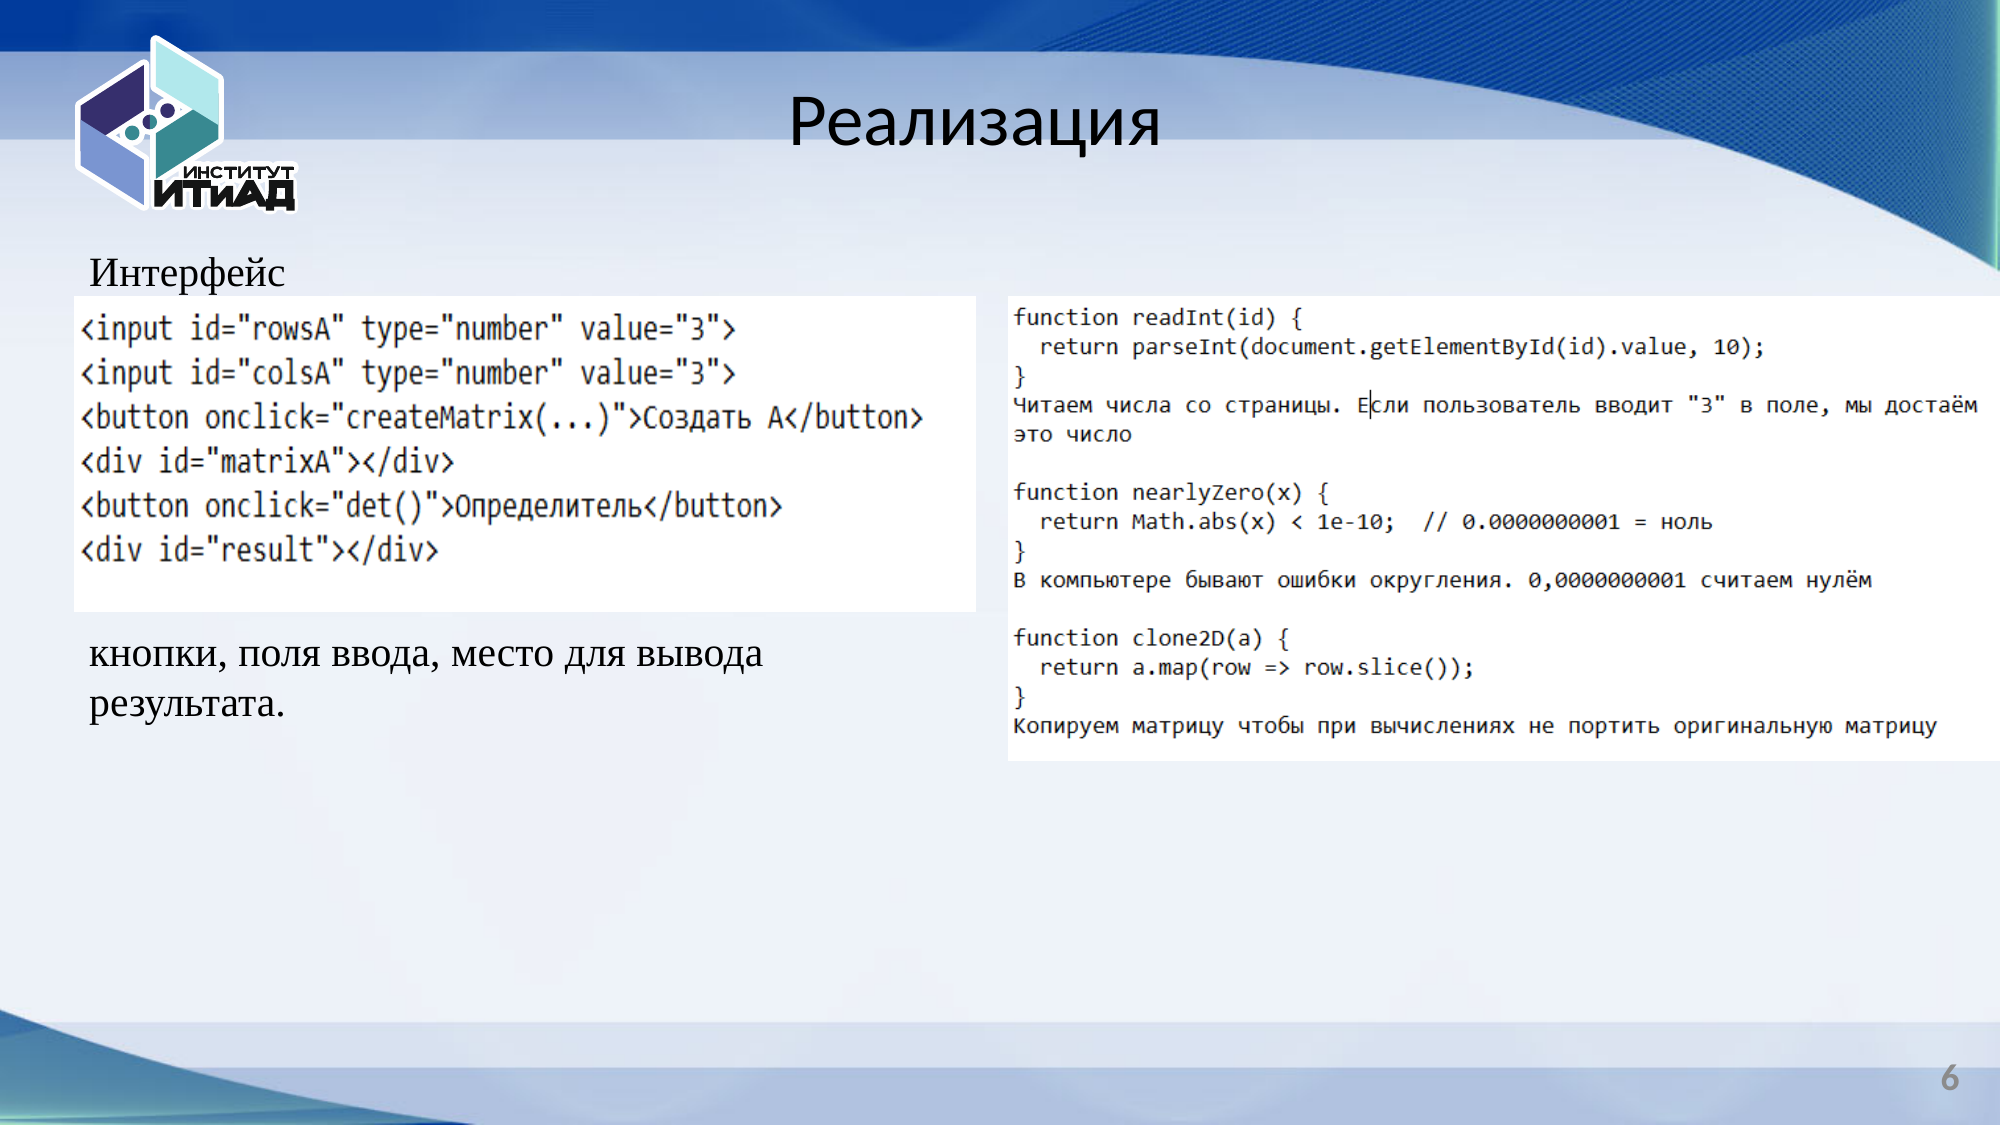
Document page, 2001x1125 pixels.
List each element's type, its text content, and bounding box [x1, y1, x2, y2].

picture [0, 0, 2000, 1125]
text_box кнопки, поля ввода, место для вывода результата. [74, 617, 976, 732]
text_box Интерфейс [74, 236, 976, 296]
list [74, 296, 976, 613]
title Реализация [405, 39, 1547, 204]
slide_number 6 [1524, 1045, 1975, 1106]
